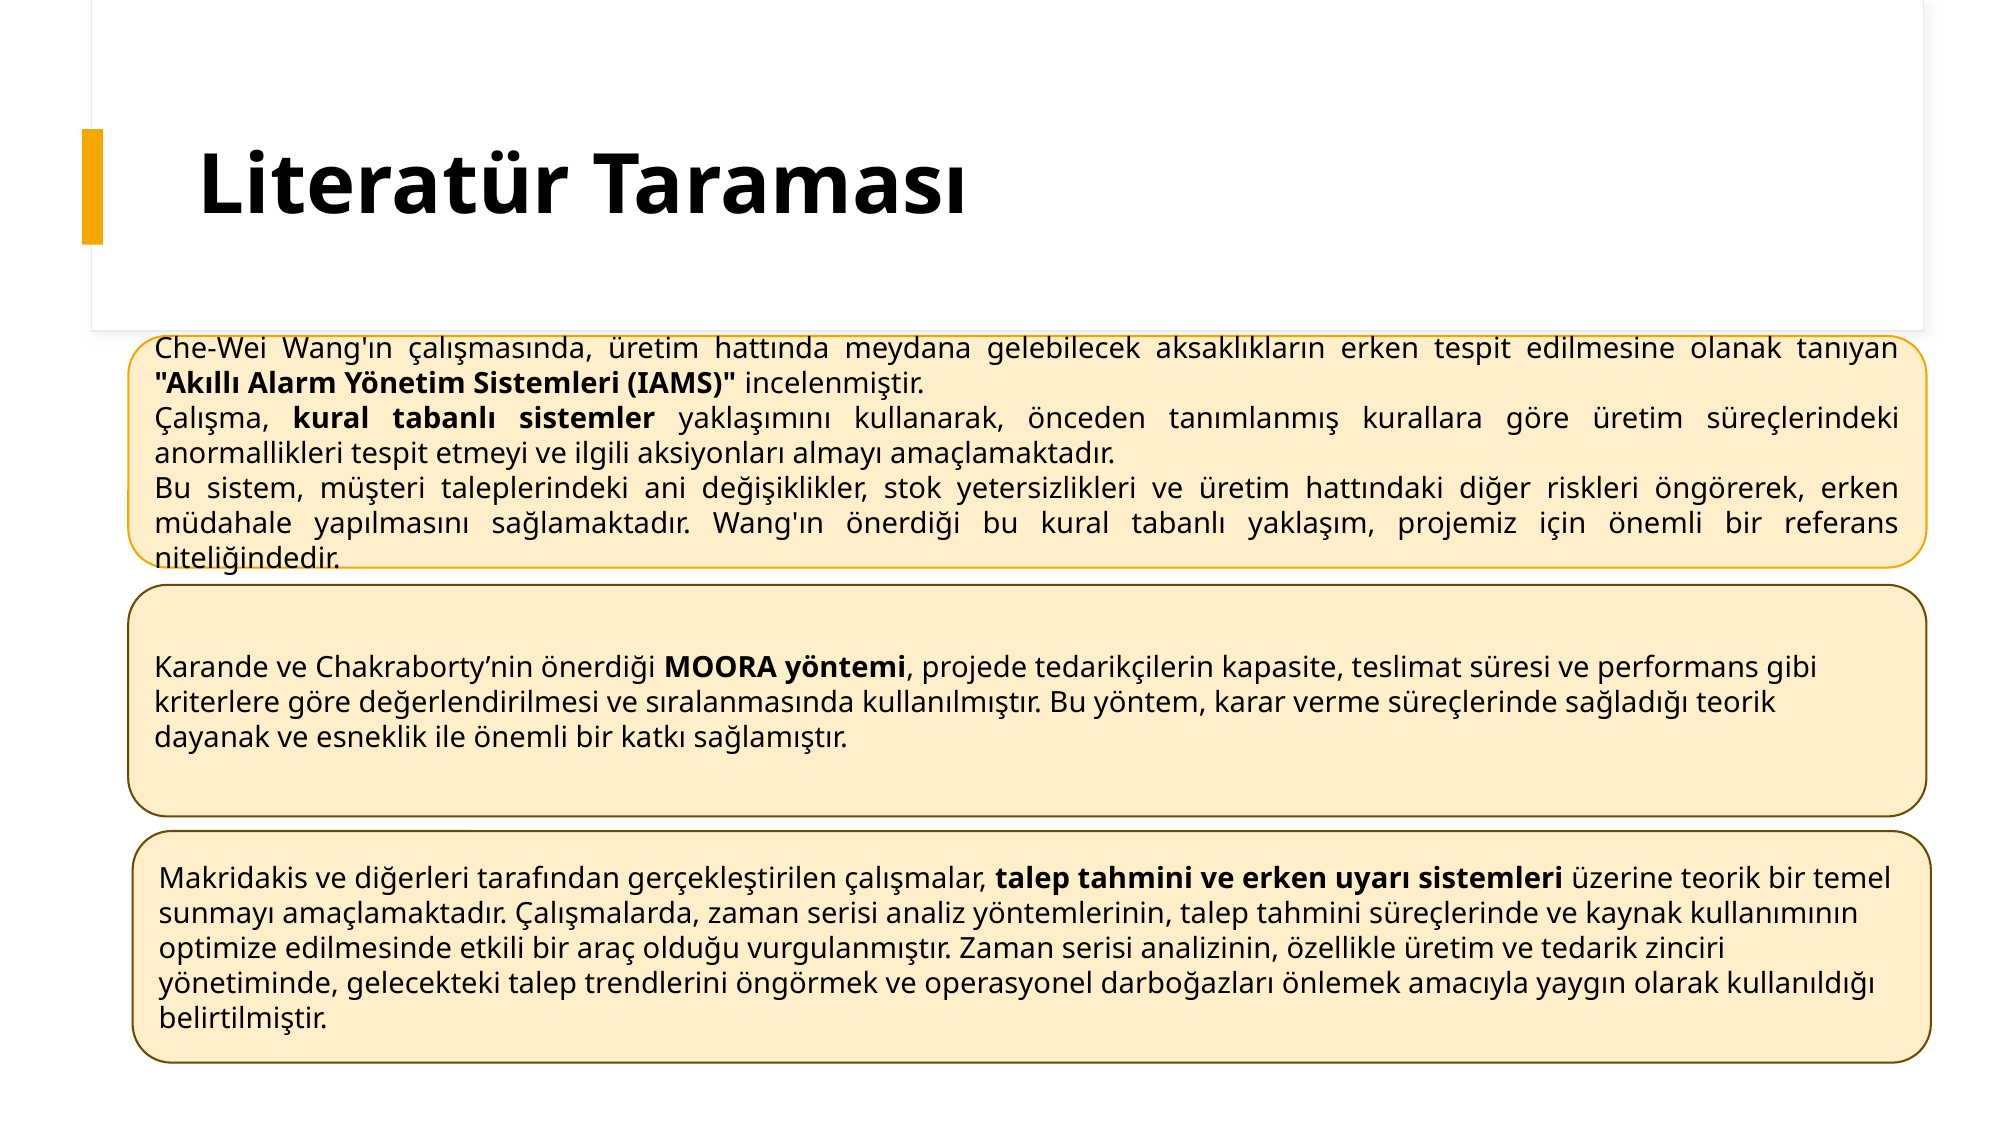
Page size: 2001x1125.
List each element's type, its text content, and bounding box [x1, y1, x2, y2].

text_box Karande ve Chakraborty’nin önerdiği MOORA yöntemi, projede tedarikçilerin kapasite, teslimat süresi ve performans gibi kriterlere göre değerlendirilmesi ve sıralanmasında kullanılmıştır. Bu yöntem, karar verme süreçlerinde sağladığı teorik dayanak ve esneklik ile önemli bir katkı sağlamıştır. [127, 583, 1928, 818]
text_box Makridakis ve diğerleri tarafından gerçekleştirilen çalışmalar, talep tahmini ve erken uyarı sistemleri üzerine teorik bir temel sunmayı amaçlamaktadır. Çalışmalarda, zaman serisi analiz yöntemlerinin, talep tahmini süreçlerinde ve kaynak kullanımının optimize edilmesinde etkili bir araç olduğu vurgulanmıştır. Zaman serisi analizinin, özellikle üretim ve tedarik zinciri yönetiminde, gelecekteki talep trendlerini öngörmek ve operasyonel darboğazları önlemek amacıyla yaygın olarak kullanıldığı belirtilmiştir. [131, 829, 1932, 1064]
text_box Che-Wei Wang'ın çalışmasında, üretim hattında meydana gelebilecek aksaklıkların erken tespit edilmesine olanak tanıyan "Akıllı Alarm Yönetim Sistemleri (IAMS)" incelenmiştir. Çalışma, kural tabanlı sistemler yaklaşımını kullanarak, önceden tanımlanmış kurallara göre üretim süreçlerindeki anormallikleri tespit etmeyi ve ilgili aksiyonları almayı amaçlamaktadır. Bu sistem, müşteri taleplerindeki ani değişiklikler, stok yetersizlikleri ve üretim hattındaki diğer riskleri öngörerek, erken müdahale yapılmasını sağlamaktadır. Wang'ın önerdiği bu kural tabanlı yaklaşım, projemiz için önemli bir referans niteliğindedir. [127, 334, 1928, 569]
title Literatür Taraması [183, 90, 1851, 284]
